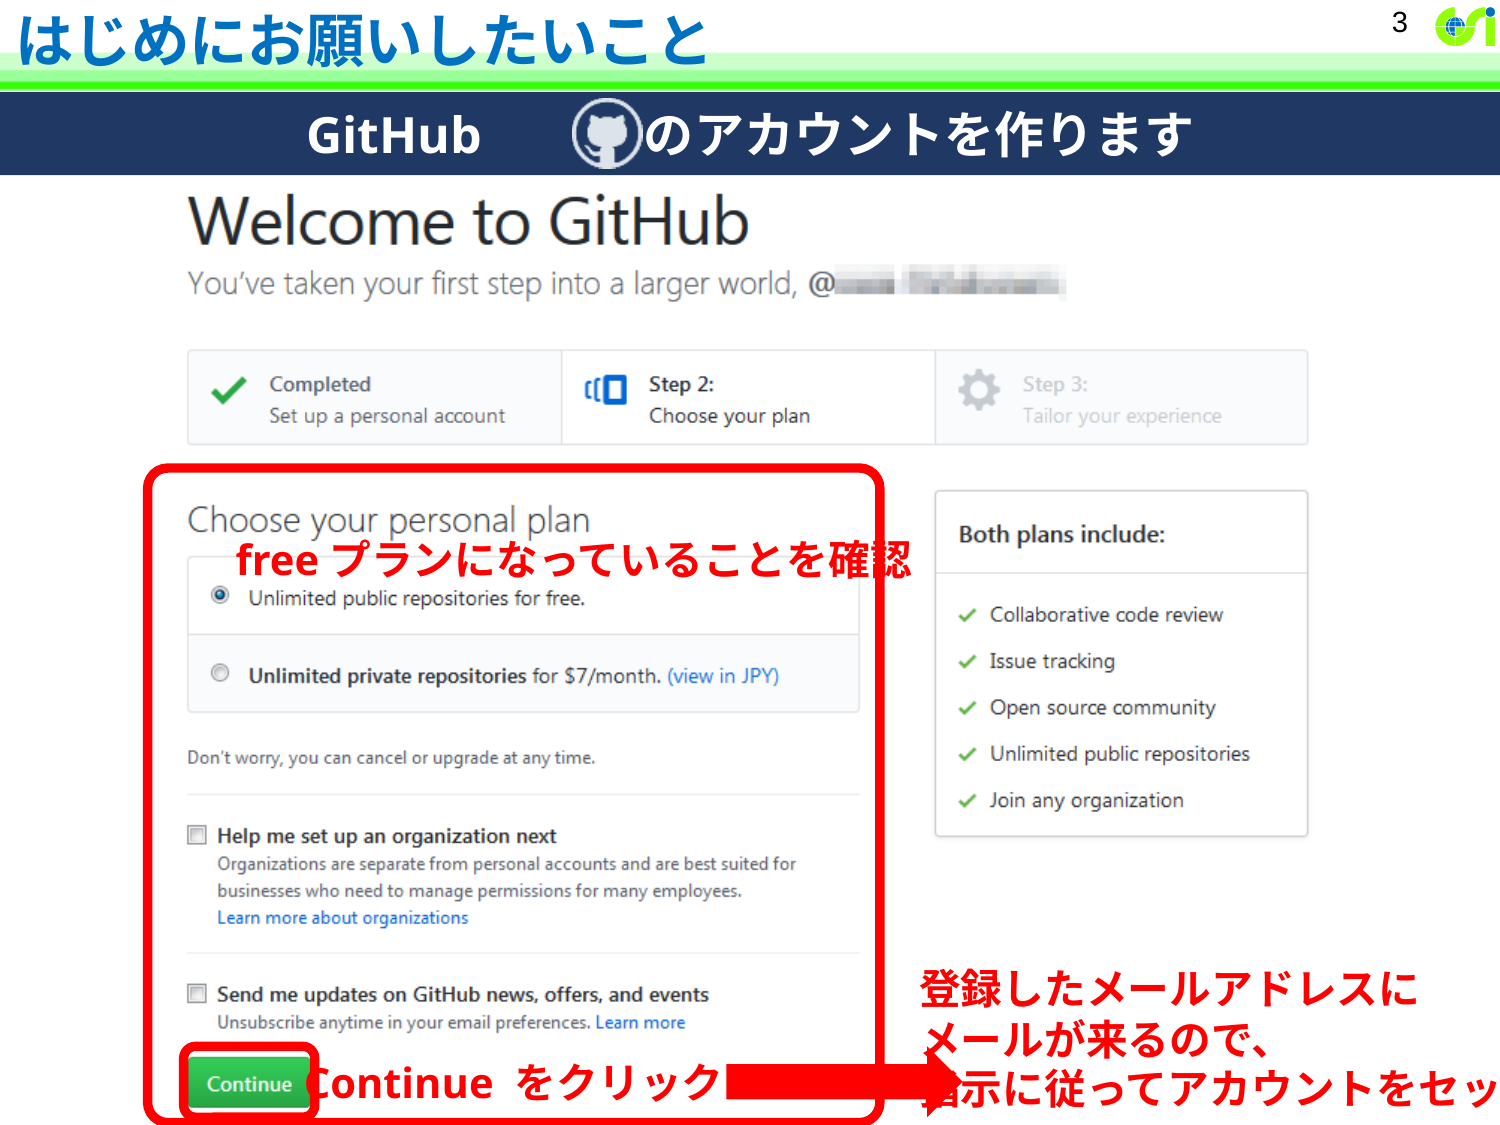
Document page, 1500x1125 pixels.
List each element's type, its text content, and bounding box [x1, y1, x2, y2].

picture [0, 0, 1500, 91]
text_box GitHub のアカウントを作ります [0, 92, 1500, 173]
slide_number 3 [1072, 0, 1424, 74]
title はじめにお願いしたいこと [0, 0, 1152, 79]
picture [1, 172, 1500, 1123]
picture [572, 98, 643, 169]
